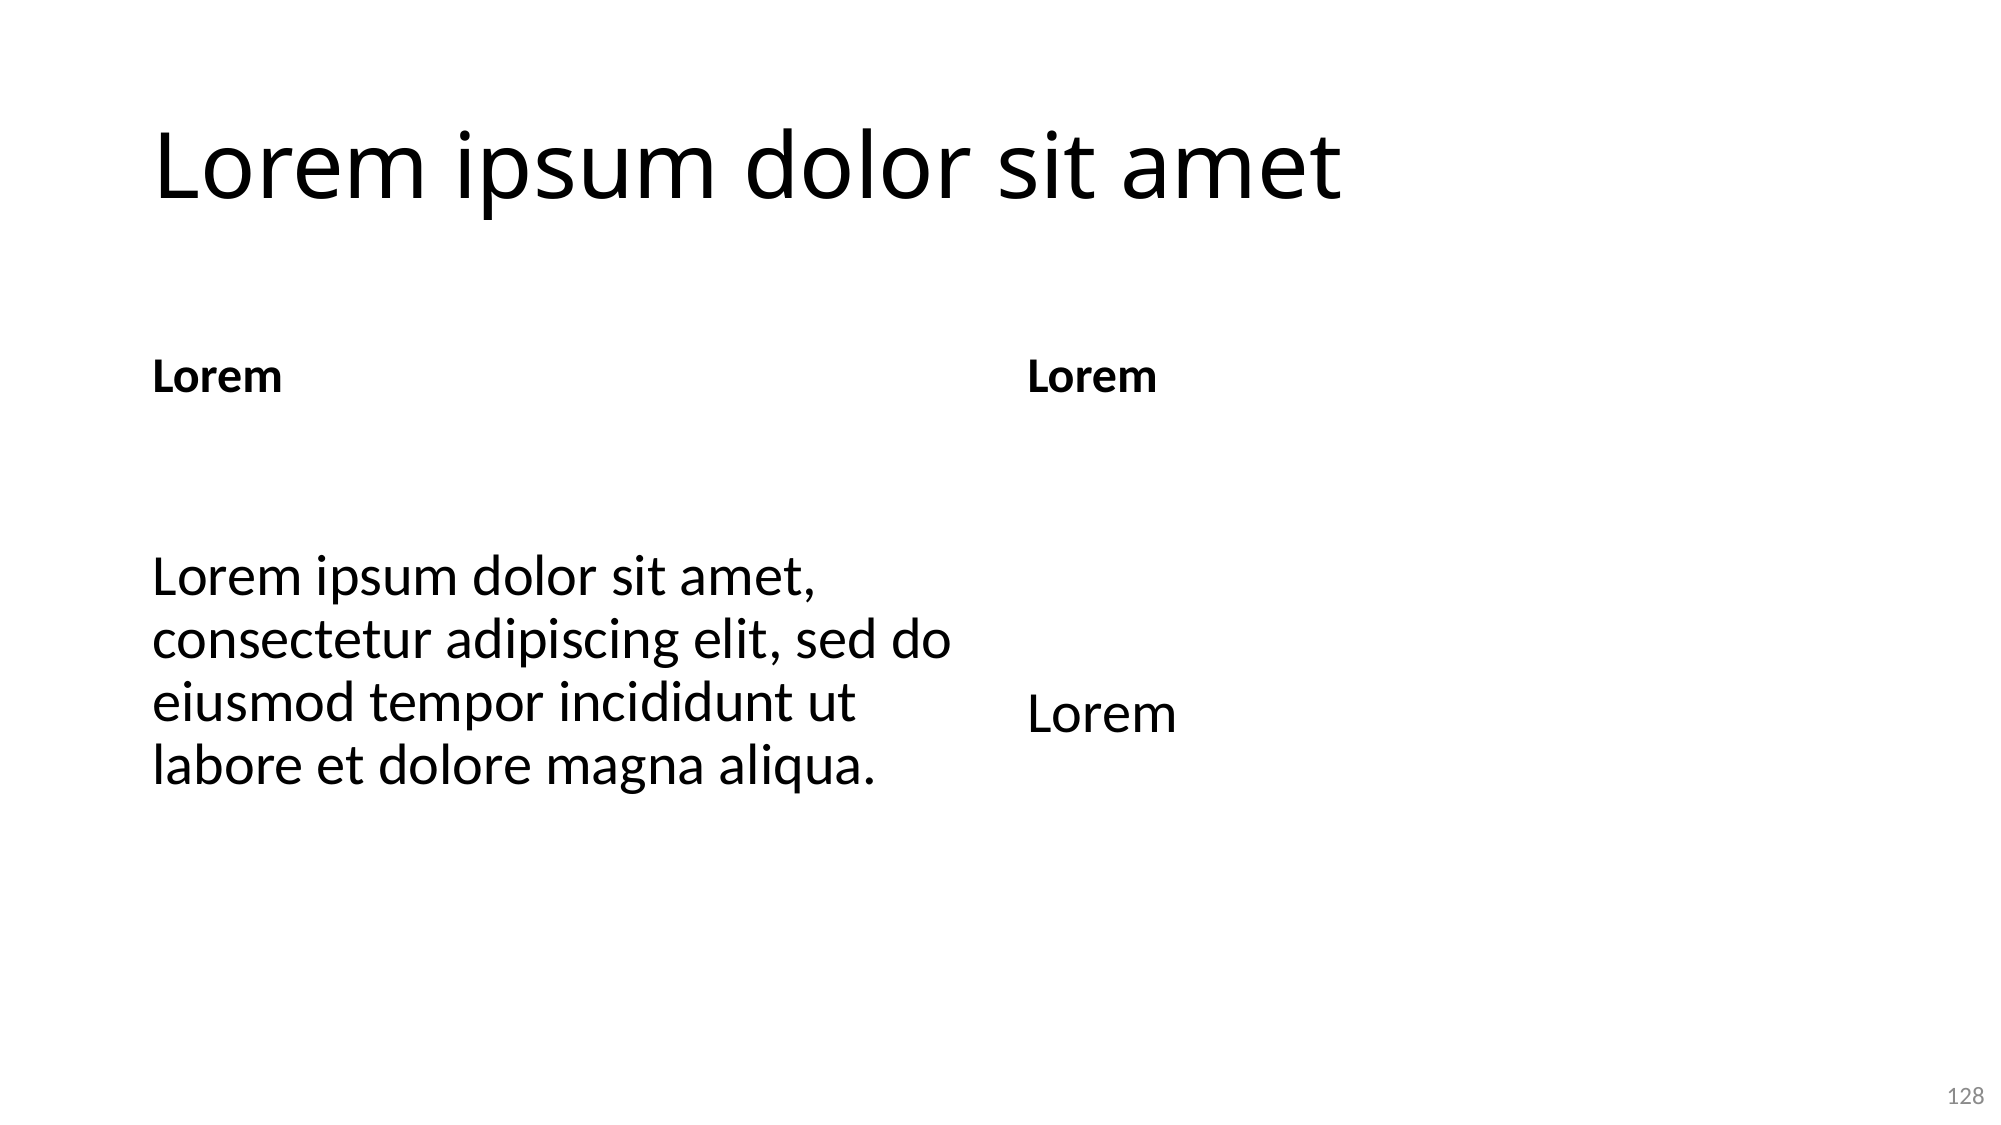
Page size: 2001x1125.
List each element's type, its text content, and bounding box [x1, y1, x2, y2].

slide_number 128 [1902, 1065, 2000, 1125]
list Lorem ipsum dolor sit amet, consectetur adipiscing elit, sed do eiusmod tempor incididunt ut labore et dolore magna aliqua. [137, 410, 984, 1016]
list Lorem [137, 275, 984, 410]
title Lorem ipsum dolor sit amet [137, 59, 1863, 278]
list Lorem [1012, 410, 1863, 1016]
list Lorem [1012, 275, 1863, 410]
